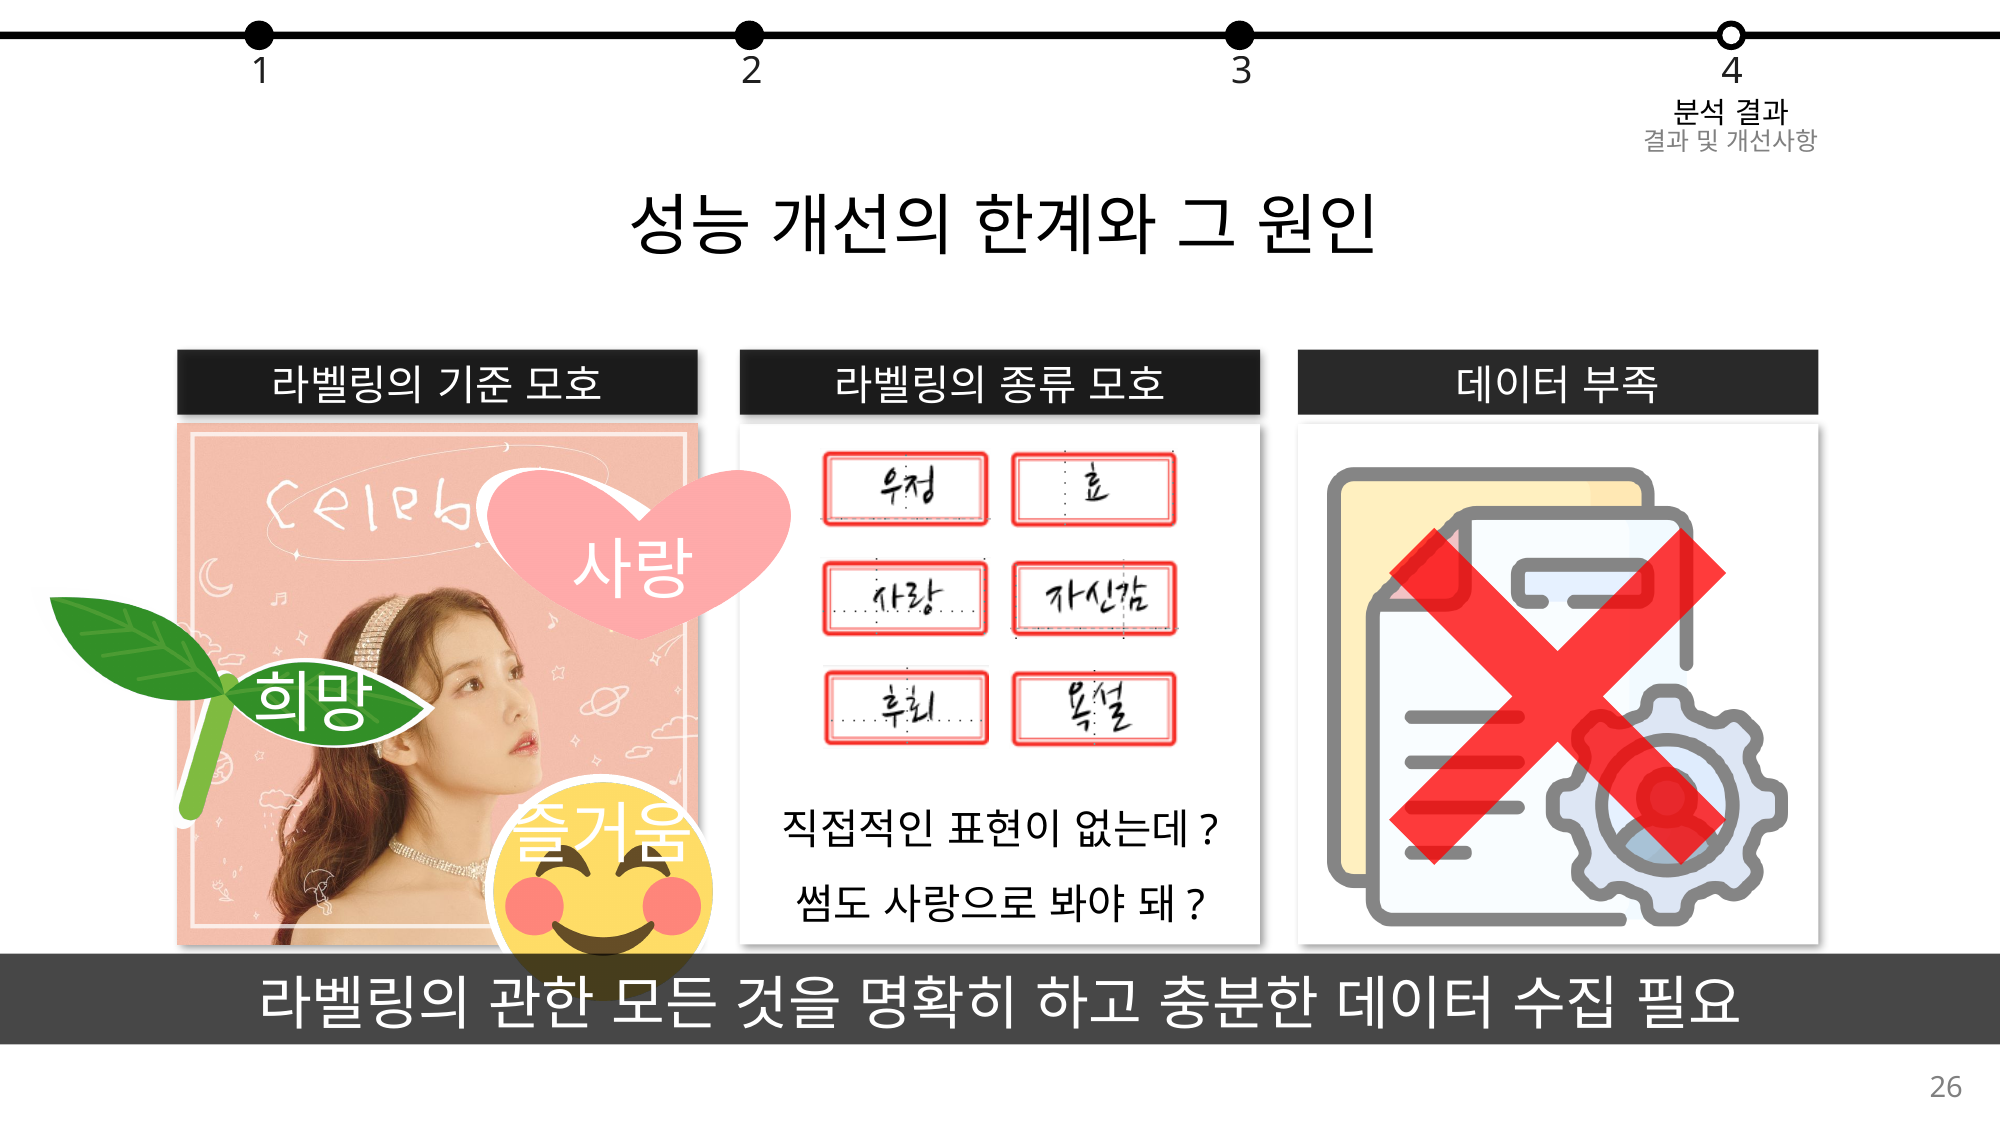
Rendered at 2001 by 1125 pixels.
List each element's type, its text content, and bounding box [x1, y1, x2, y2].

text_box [0, 349, 791, 953]
text_box 26 [1895, 1060, 1978, 1111]
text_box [1276, 349, 1839, 953]
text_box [0, 20, 2000, 164]
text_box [791, 349, 1276, 945]
text_box 성능 개선의 한계와 그 원인 [531, 175, 1478, 270]
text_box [0, 953, 2000, 1045]
